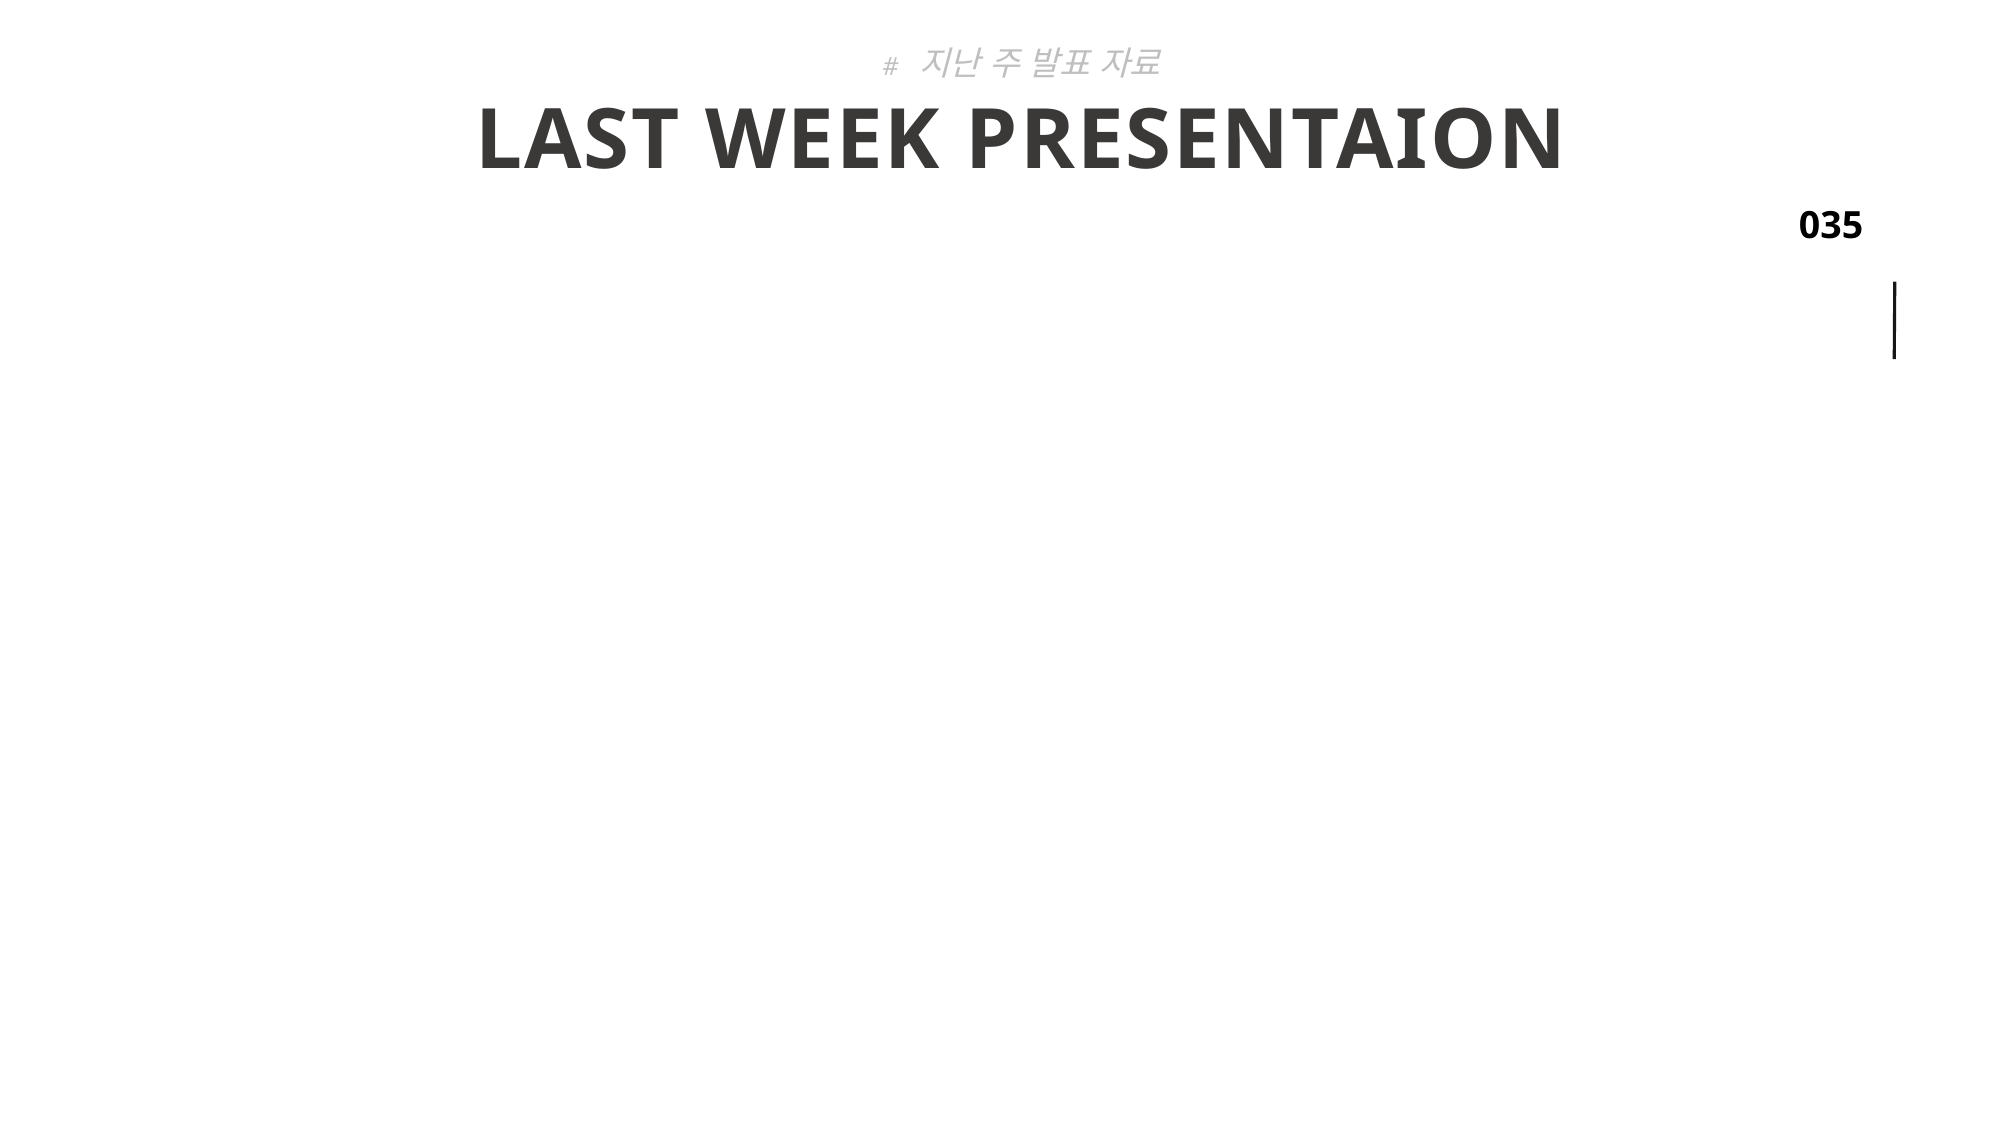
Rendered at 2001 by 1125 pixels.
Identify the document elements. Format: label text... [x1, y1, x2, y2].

text_box # 지난 주 발표 자료 [696, 39, 1346, 101]
text_box LAST WEEK PRESENTAION [370, 89, 1672, 224]
